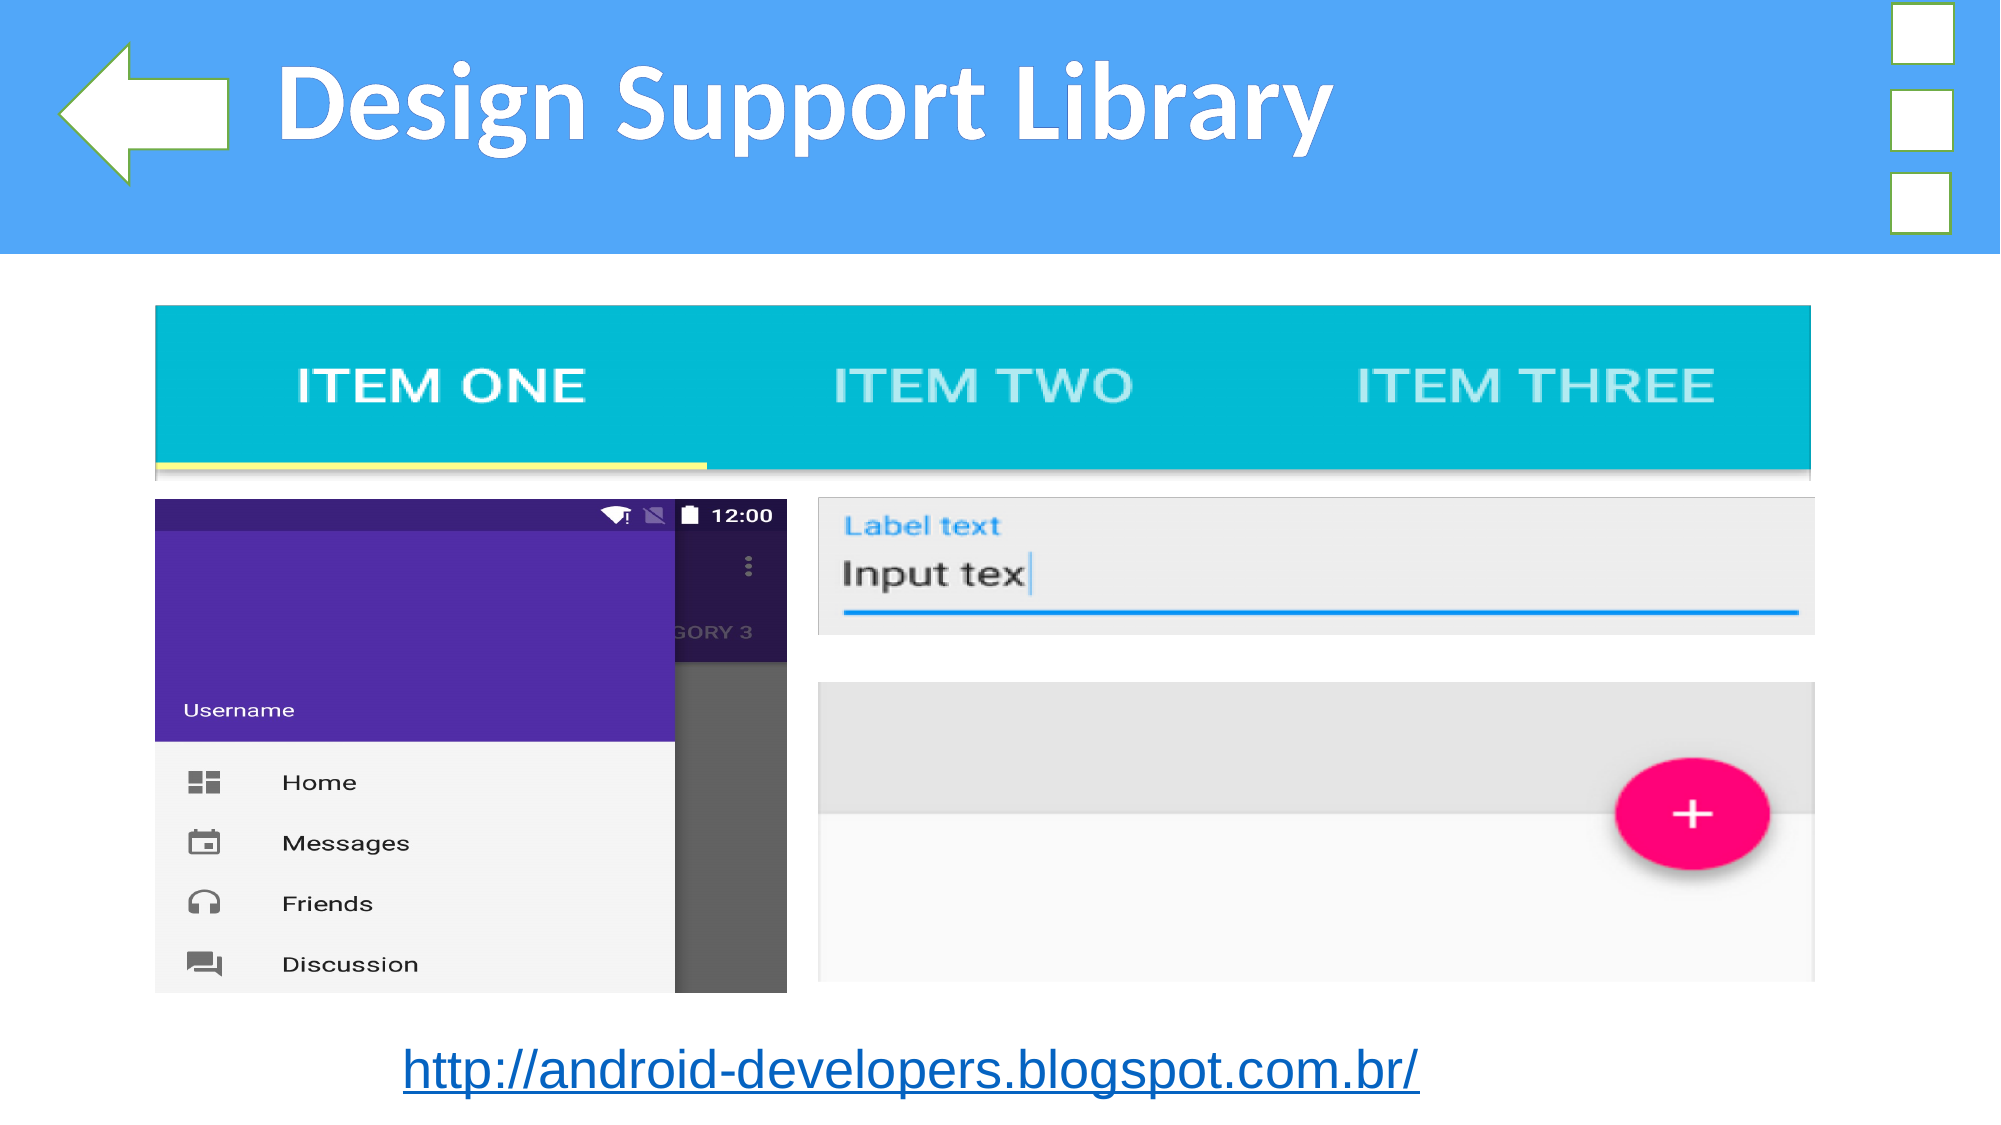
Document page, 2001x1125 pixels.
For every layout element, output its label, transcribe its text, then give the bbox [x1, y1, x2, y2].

text_box [0, 0, 2000, 255]
text_box [1890, 172, 1952, 235]
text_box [155, 305, 1892, 1080]
text_box [1890, 89, 1954, 152]
text_box [1891, 2, 1955, 65]
text_box Design Support Library [260, 19, 1870, 170]
text_box [57, 41, 230, 188]
